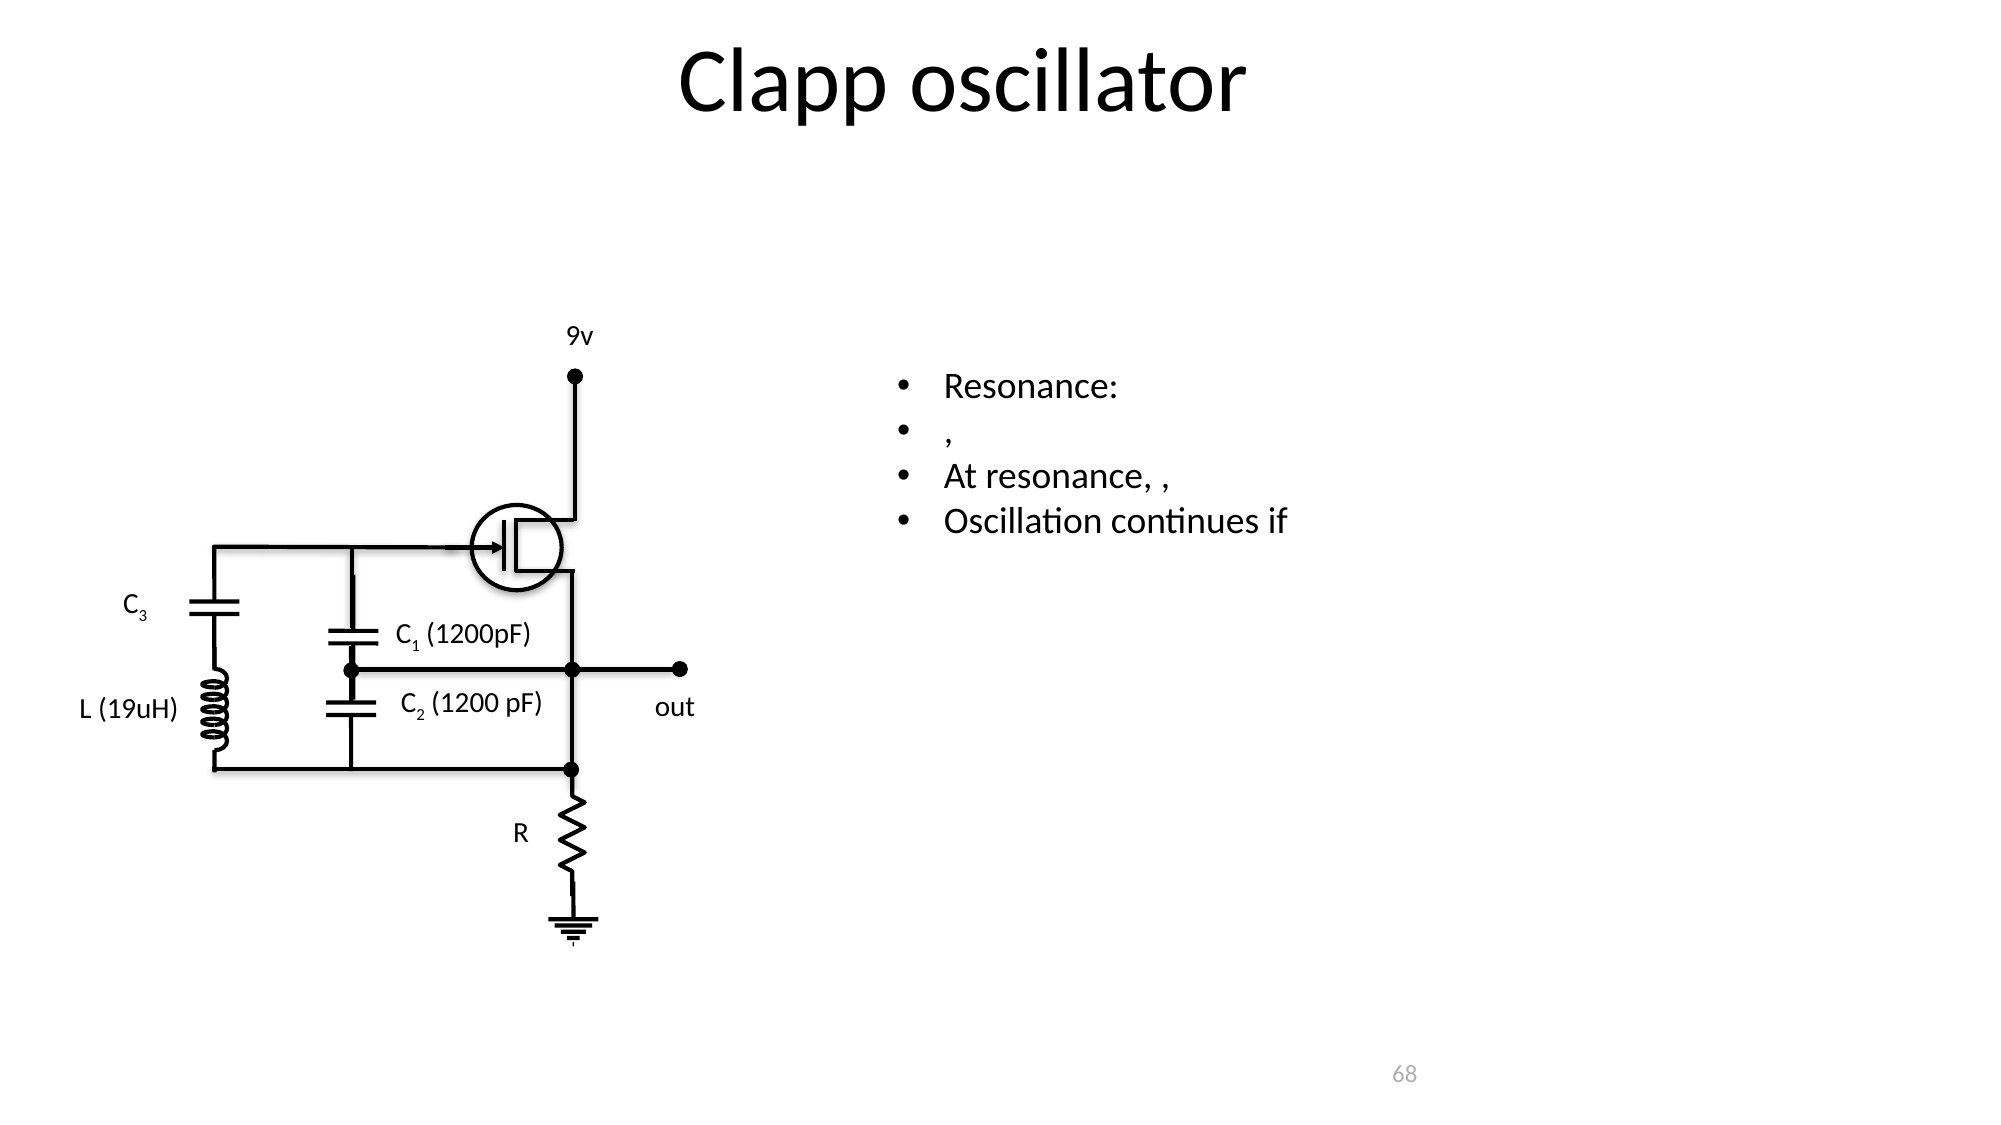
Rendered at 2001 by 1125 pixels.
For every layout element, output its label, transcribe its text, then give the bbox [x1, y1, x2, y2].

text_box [71, 309, 761, 945]
text_box Clapp oscillator [63, 19, 1864, 130]
slide_number 68 [1074, 738, 1425, 1125]
